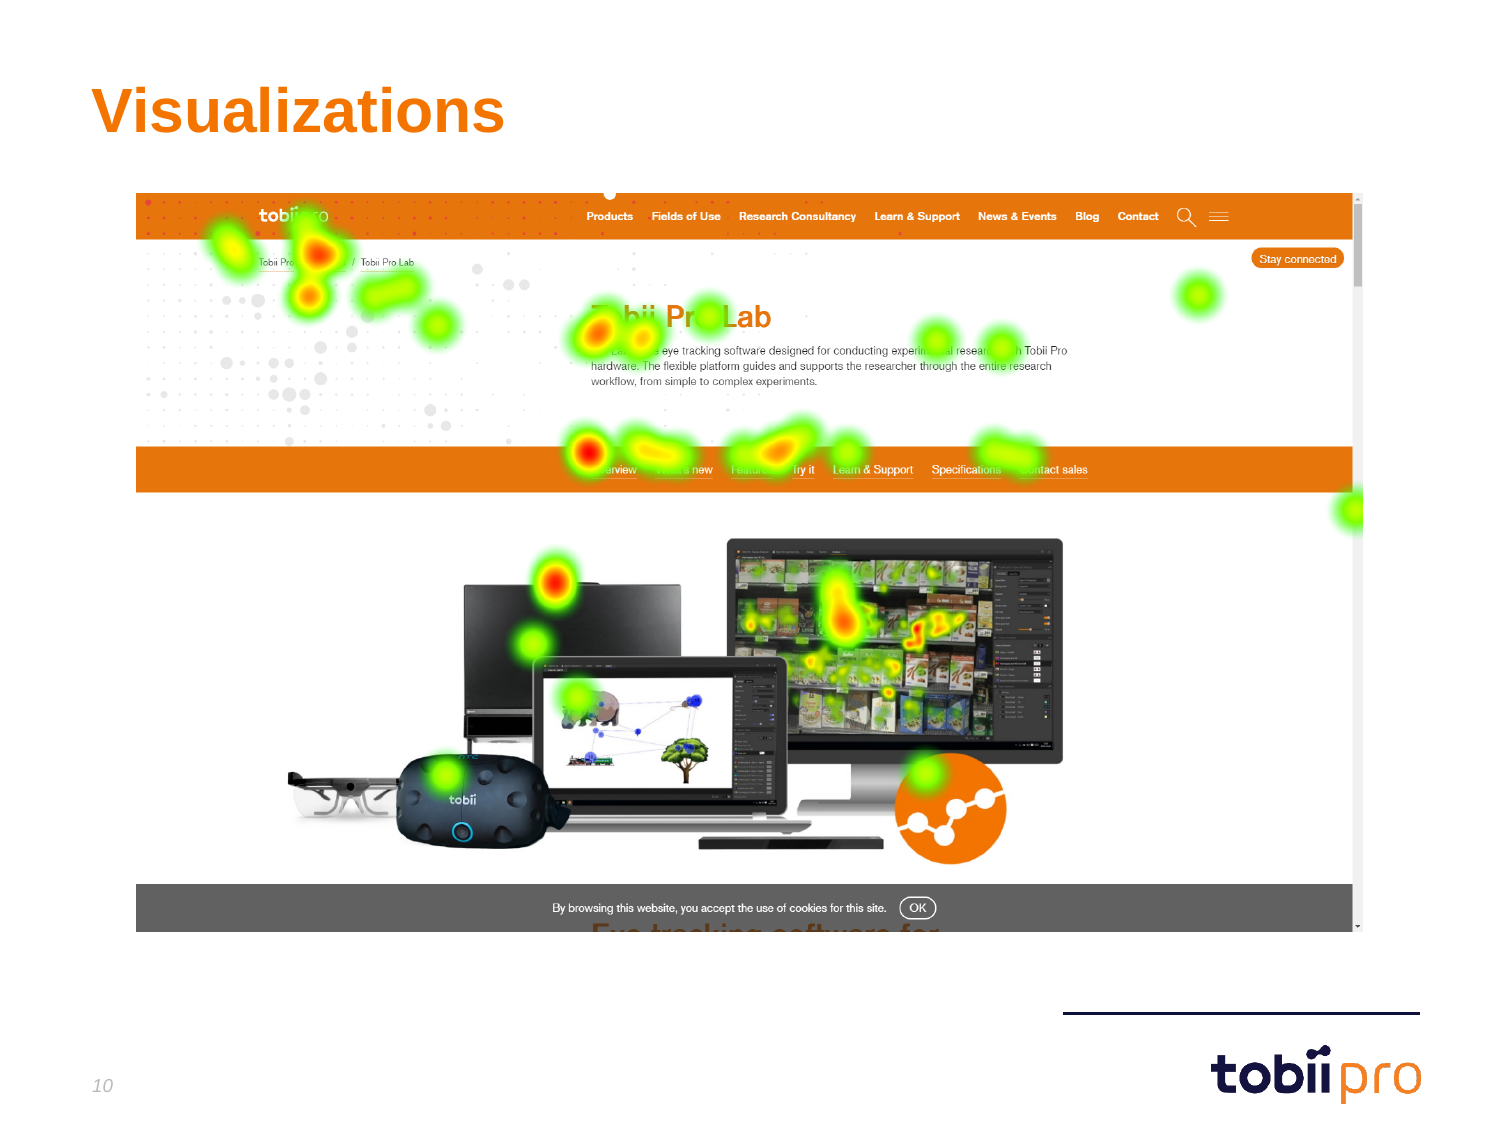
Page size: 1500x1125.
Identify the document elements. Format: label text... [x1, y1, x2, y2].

picture [136, 193, 1363, 932]
picture [1211, 1045, 1421, 1104]
title Visualizations [76, 71, 1419, 214]
slide_number 10 [77, 1055, 137, 1115]
